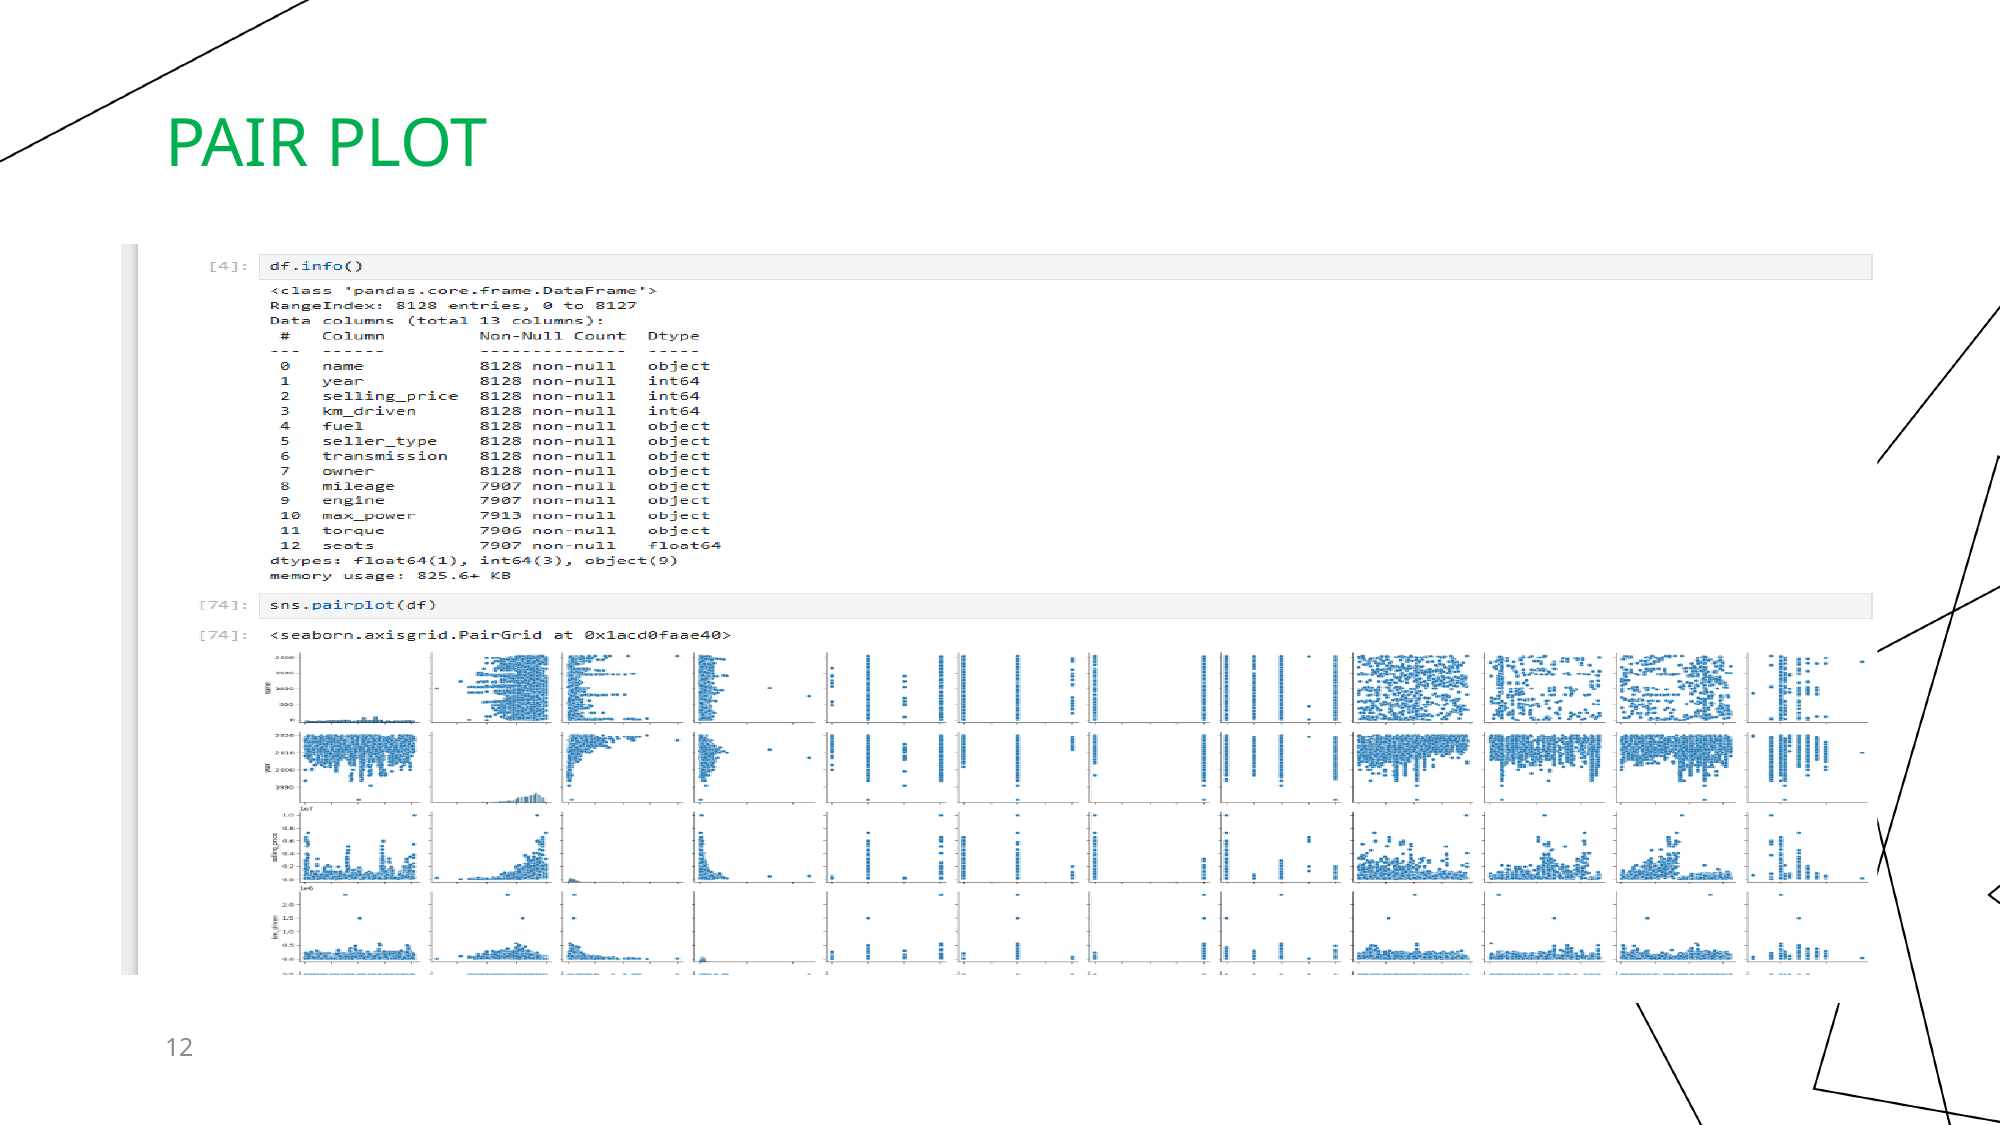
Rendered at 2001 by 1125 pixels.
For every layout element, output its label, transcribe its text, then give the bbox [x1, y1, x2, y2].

title PAIR PLOT [150, 59, 1850, 230]
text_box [121, 244, 1875, 975]
picture [1514, 301, 2000, 1125]
picture [0, 0, 324, 274]
slide_number 12 [150, 1024, 254, 1074]
